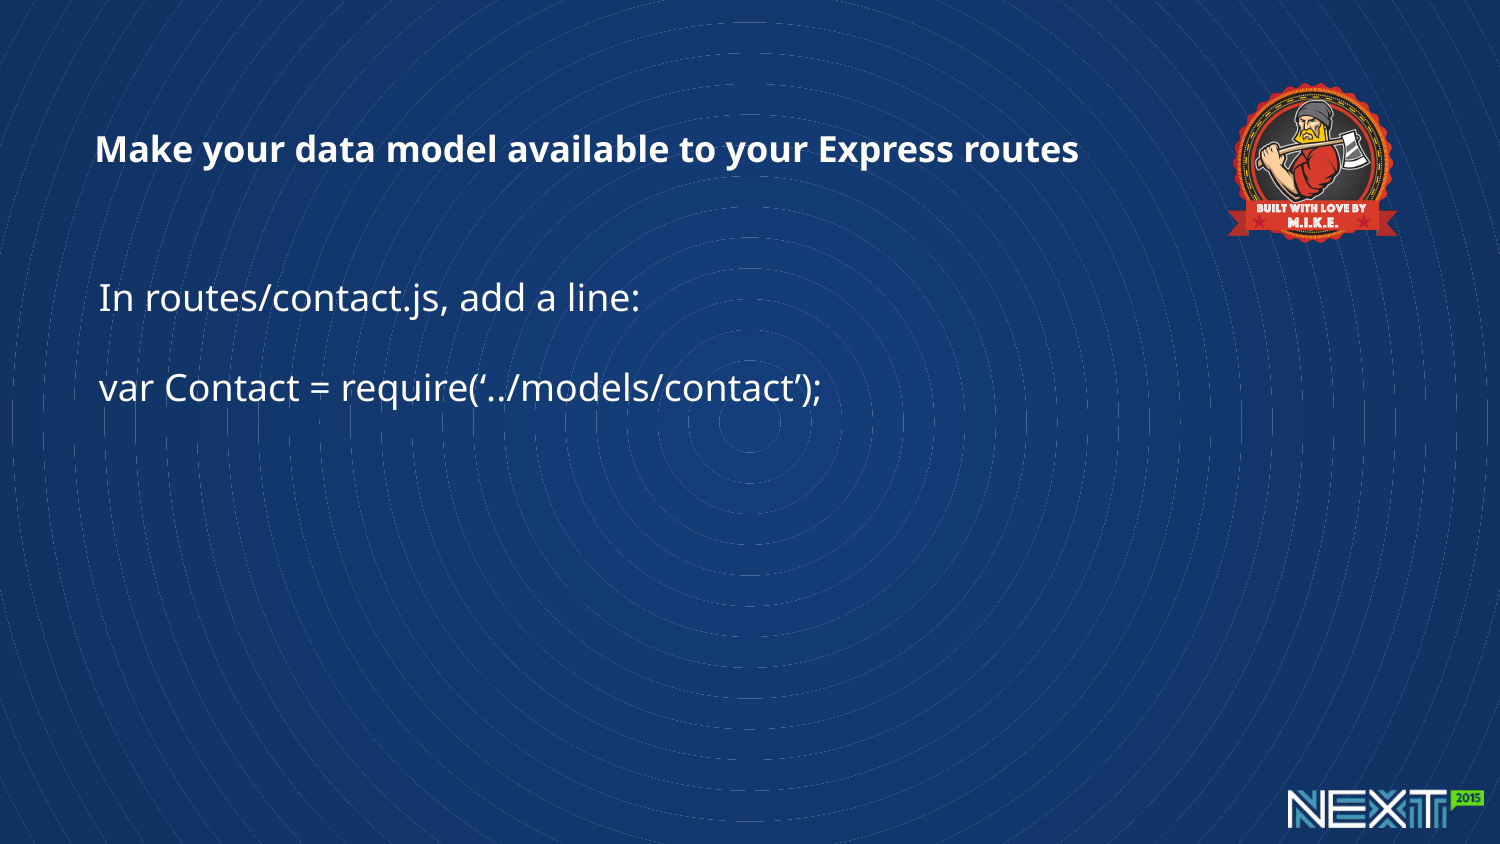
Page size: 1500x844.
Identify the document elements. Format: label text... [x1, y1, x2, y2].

picture [1288, 789, 1484, 828]
picture [1227, 83, 1398, 243]
title Make your data model available to your Express routes [83, 117, 1214, 186]
text_box In routes/contact.js, add a line: var Contact = require(‘../models/contact’); [87, 268, 835, 415]
